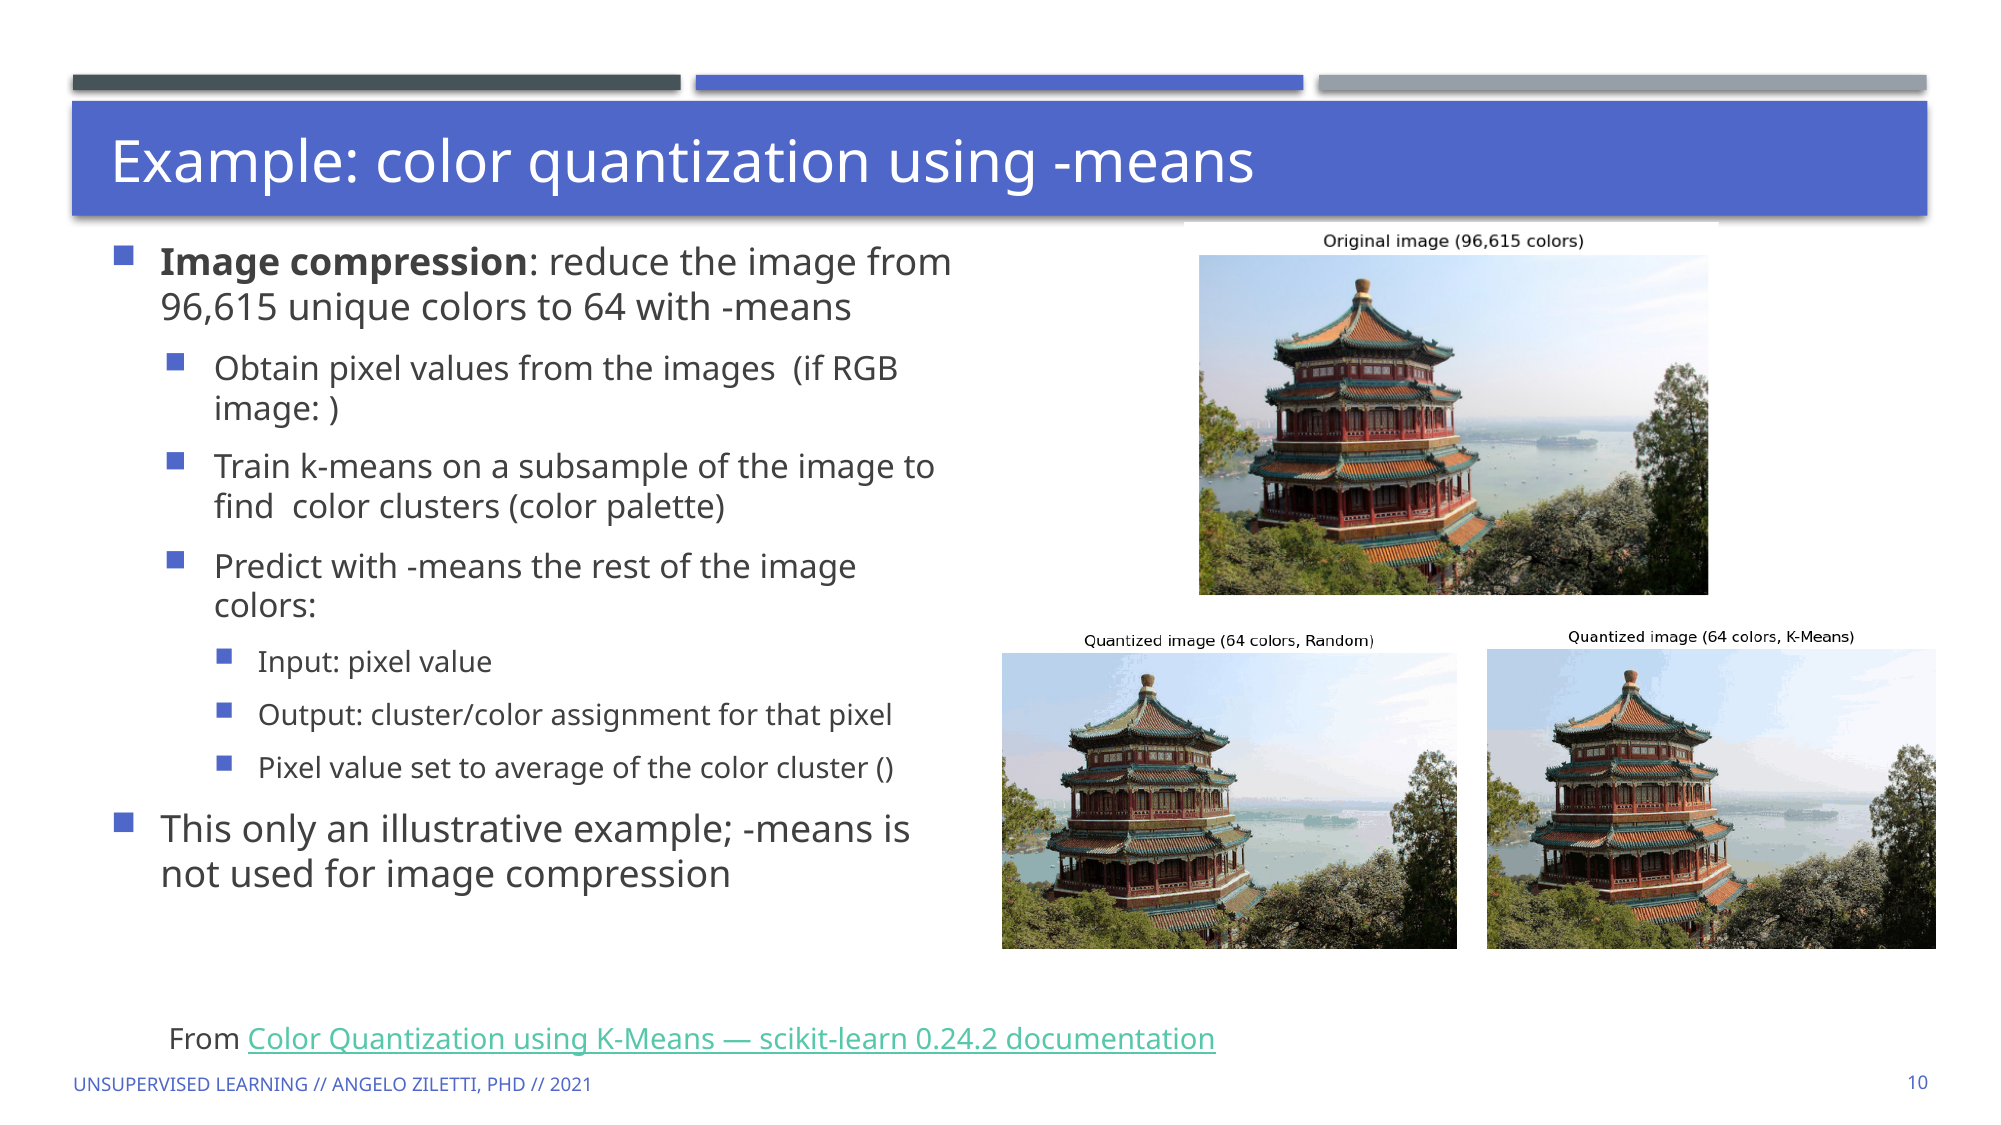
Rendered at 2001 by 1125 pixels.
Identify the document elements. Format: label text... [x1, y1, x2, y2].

picture [998, 628, 1460, 950]
text_box From Color Quantization using K-Means — scikit-learn 0.24.2 documentation [153, 1013, 1738, 1068]
picture [1482, 627, 1944, 955]
footer Unsupervised learning // Angelo Ziletti, PhD // 2021 [58, 1053, 1177, 1114]
picture [1183, 222, 1720, 603]
slide_number 10 [1770, 1053, 1944, 1114]
